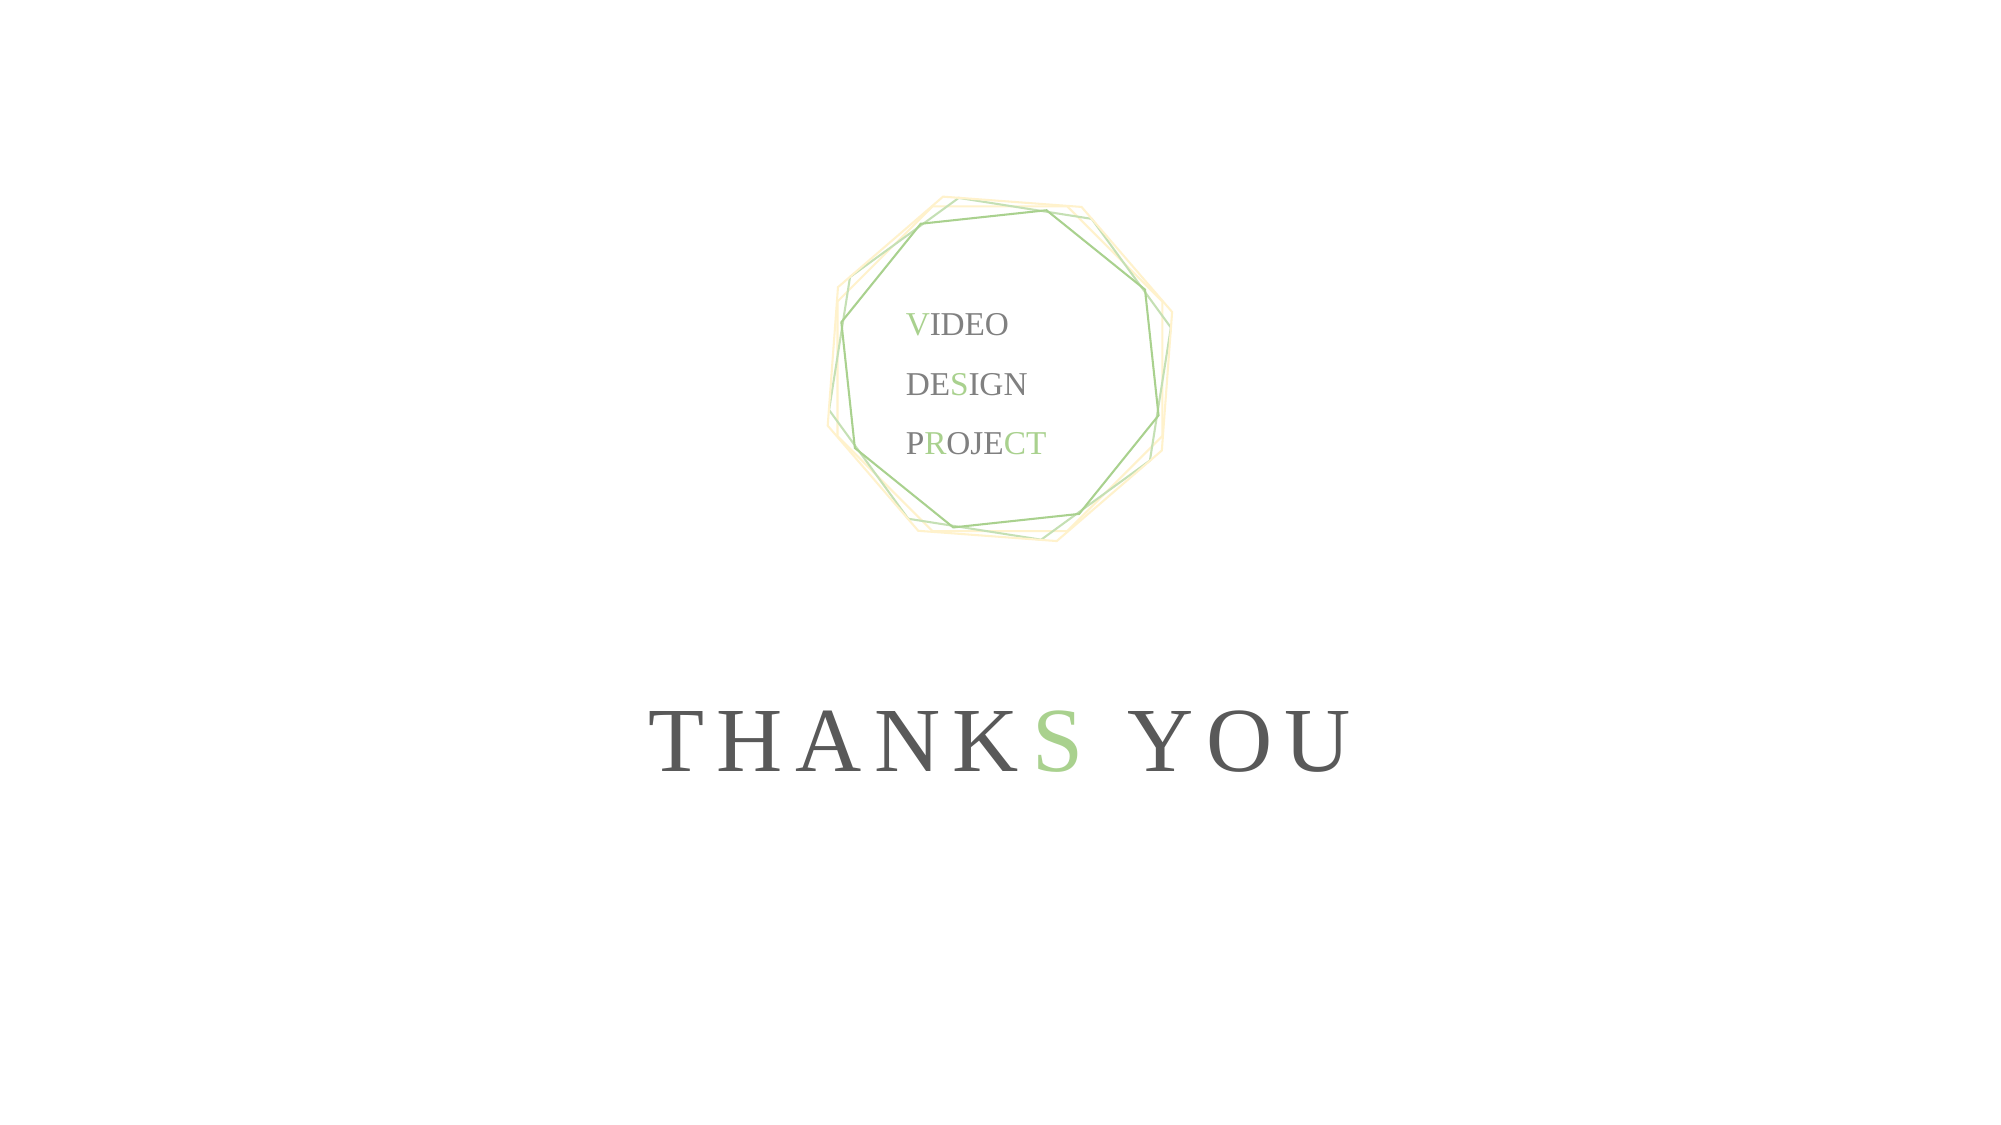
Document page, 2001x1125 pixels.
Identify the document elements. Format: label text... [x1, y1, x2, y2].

text_box THANKS YOU [585, 672, 1414, 798]
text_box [832, 201, 1168, 537]
